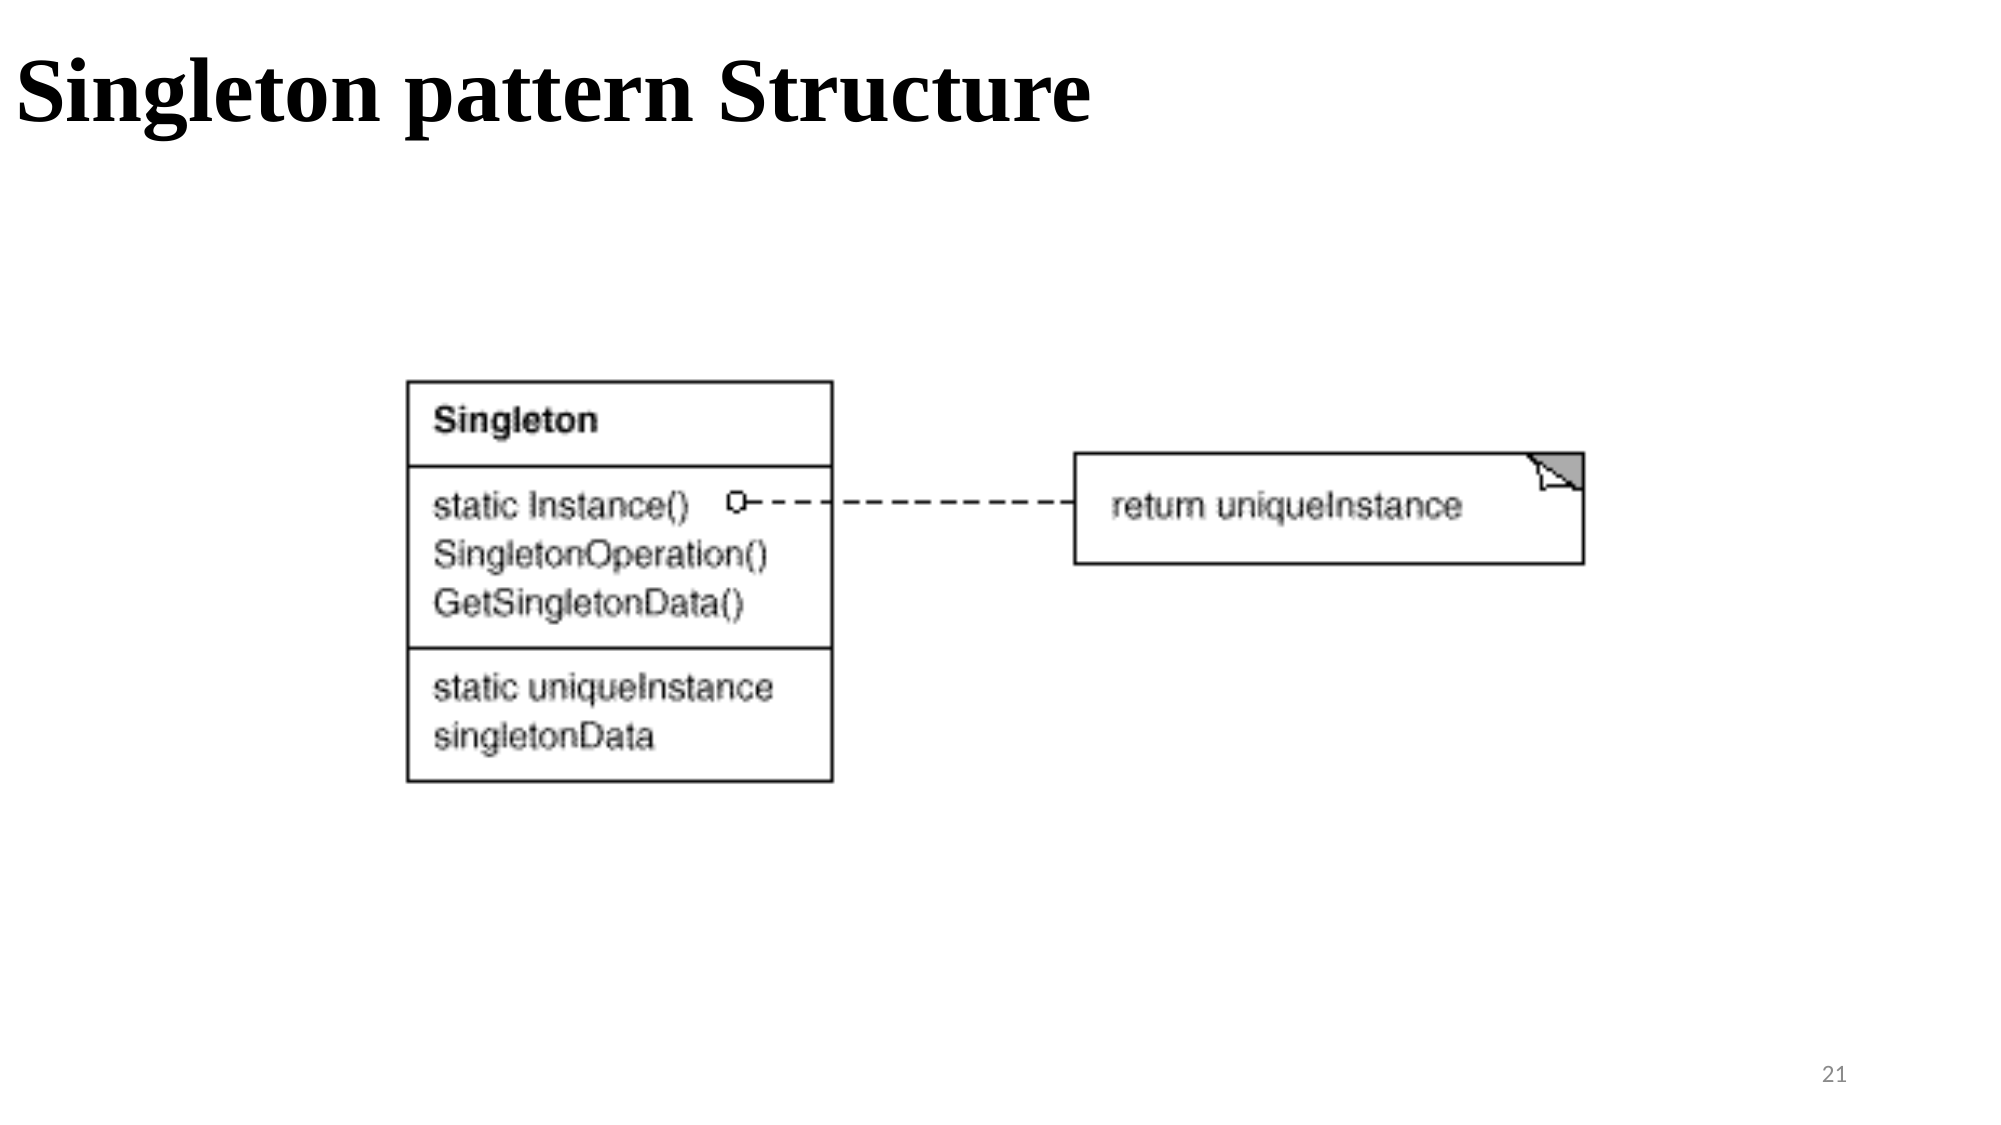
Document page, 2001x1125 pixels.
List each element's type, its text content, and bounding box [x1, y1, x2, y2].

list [362, 349, 1638, 823]
title Singleton pattern Structure [0, 2, 2000, 180]
slide_number 21 [1412, 1042, 1863, 1103]
